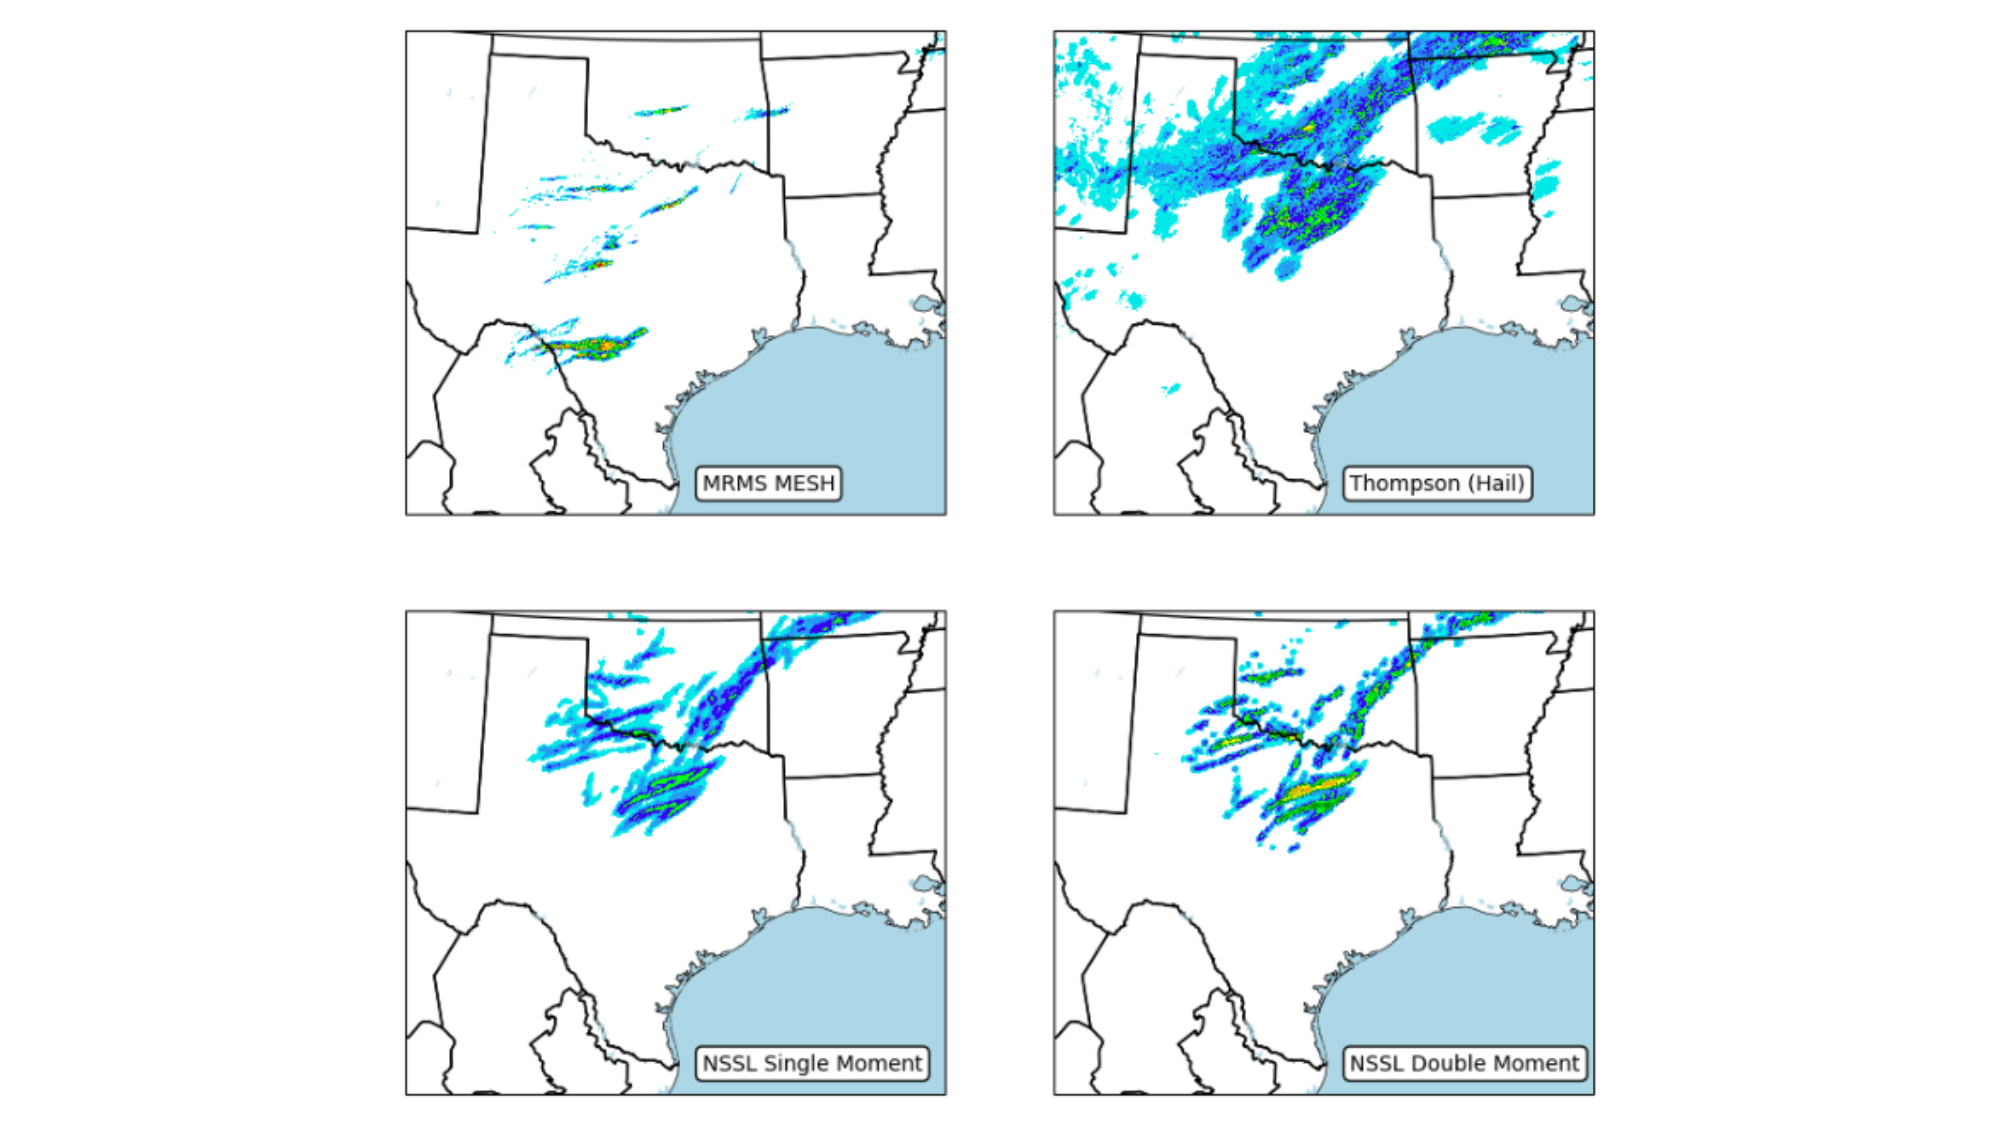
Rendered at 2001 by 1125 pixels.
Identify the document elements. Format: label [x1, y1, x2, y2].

list [392, 17, 1609, 1109]
